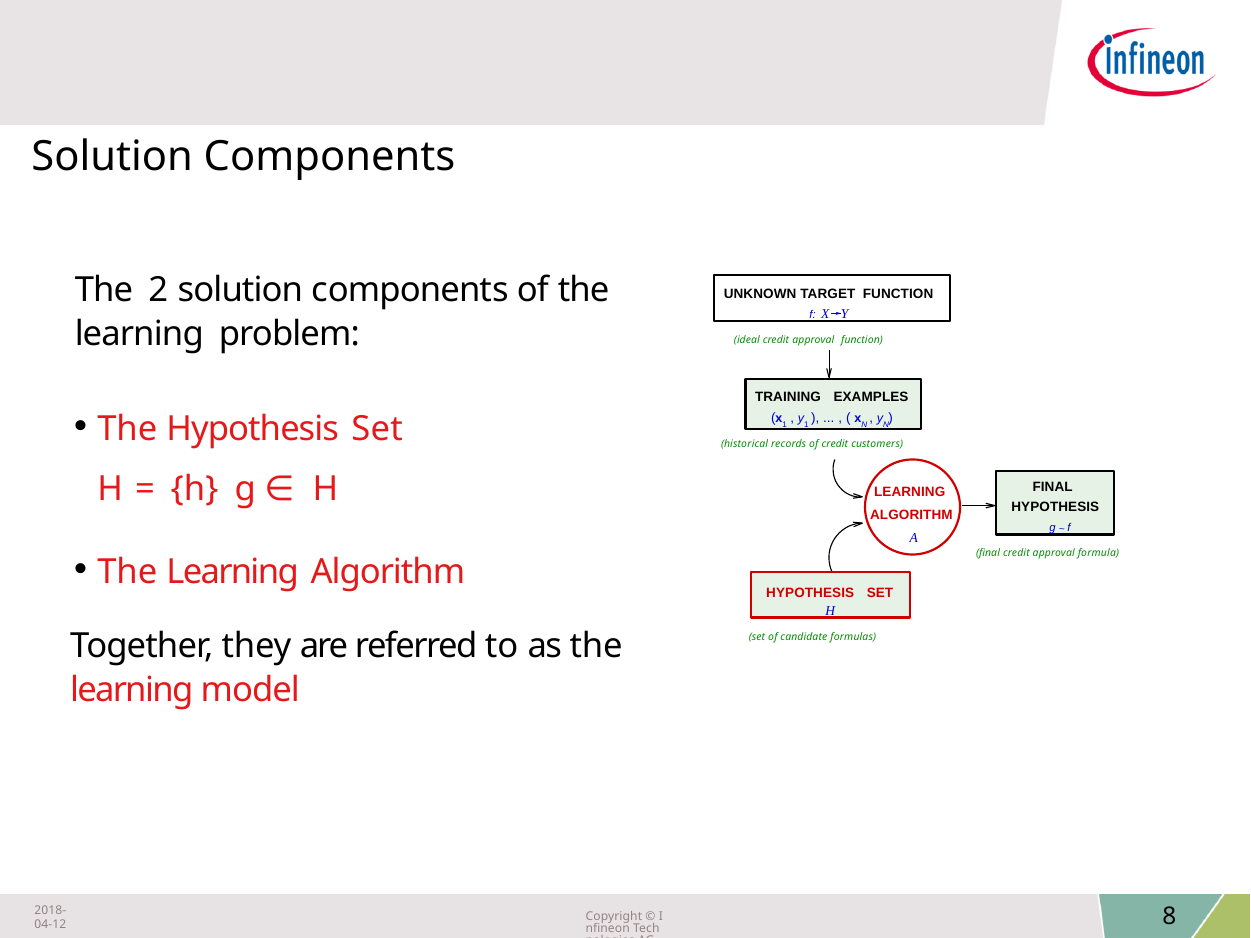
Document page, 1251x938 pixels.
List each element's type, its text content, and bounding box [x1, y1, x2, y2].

text_box FINAL HYPOTHESIS g ~ f [996, 471, 1115, 535]
text_box [852, 493, 863, 499]
text_box The Hypothesis Set H = {h} g ∈ H The Learning Algorithm [69, 387, 511, 591]
text_box UNKNOWN TARGET FUNCTION f: X Y [713, 275, 951, 321]
text_box Solution Components [16, 82, 1005, 165]
text_box [833, 459, 861, 497]
text_box [826, 368, 832, 378]
text_box [955, 485, 961, 529]
text_box (ideal credit approval function) [732, 332, 921, 347]
text_box Together, they are referred to as the learning model [69, 619, 626, 709]
slide_number 8 [1136, 895, 1177, 938]
picture [0, 894, 1250, 938]
text_box TRAINING EXAMPLES (x1 , y1 ), ... , ( xN , yN ) [745, 378, 922, 429]
picture [0, 0, 1250, 125]
text_box (historical records of credit customers) [719, 436, 954, 450]
text_box [985, 503, 995, 508]
text_box LEARNING ALGORITHM A [868, 475, 955, 546]
text_box The 2 solution components of the learning problem: [73, 262, 698, 352]
text_box HYPOTHESIS SET H [751, 571, 910, 618]
text_box (set of candidate formulas) [747, 629, 910, 643]
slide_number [34, 895, 74, 938]
text_box [877, 459, 948, 475]
text_box [852, 522, 863, 527]
text_box [828, 524, 862, 571]
text_box [885, 546, 940, 555]
footer Copyright © Infineon Technologies AG 2018. All rights reserved. [585, 895, 665, 938]
text_box (final credit approval formula) [974, 544, 1159, 559]
